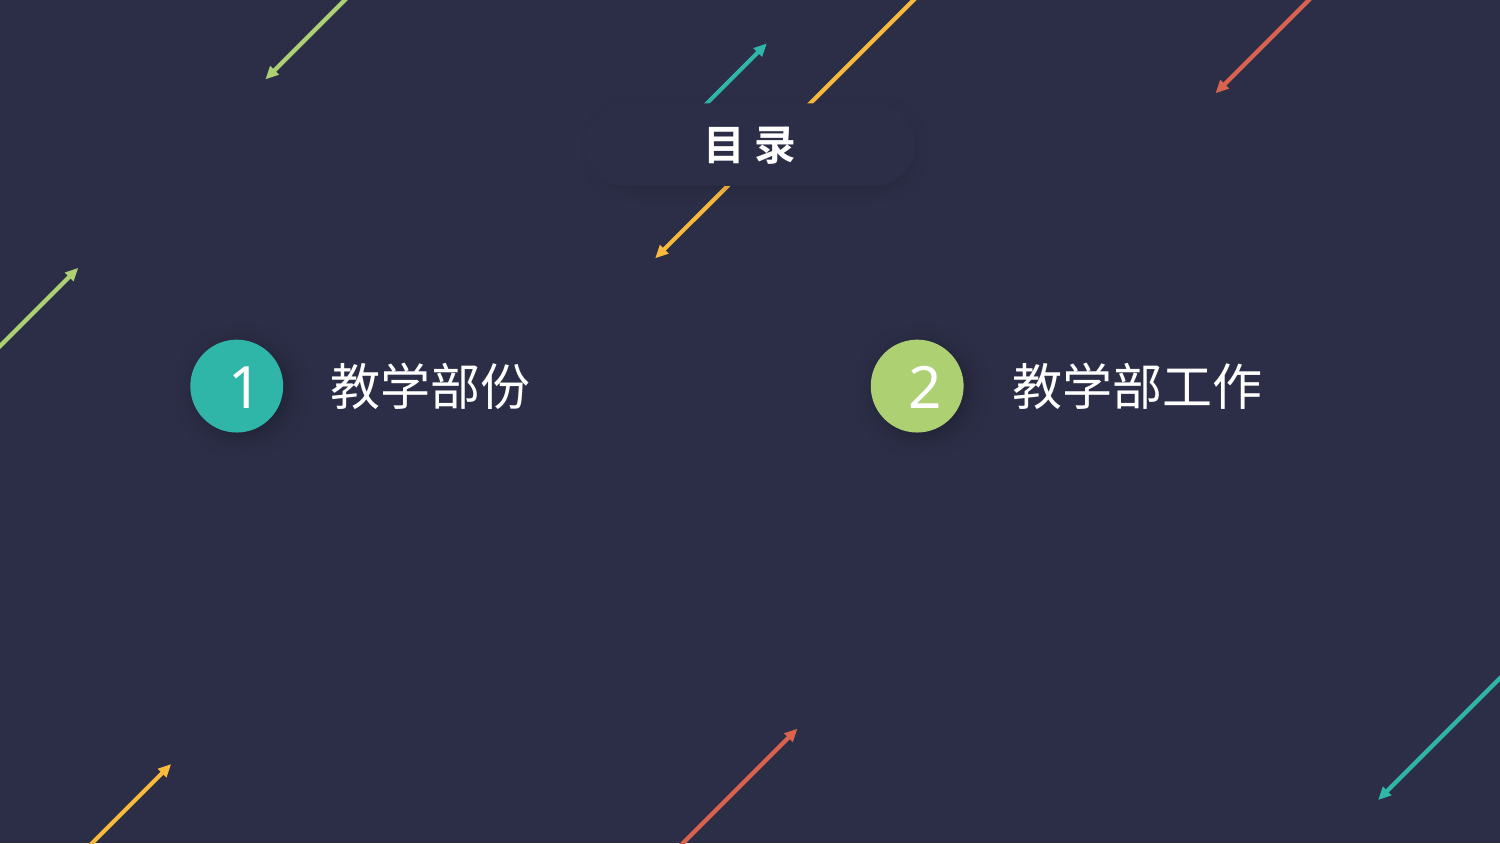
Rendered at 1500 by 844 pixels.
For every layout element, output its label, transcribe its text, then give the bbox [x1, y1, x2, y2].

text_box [175, 325, 298, 448]
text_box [1378, 634, 1500, 800]
text_box 教学部份 [330, 348, 650, 424]
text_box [678, 43, 767, 101]
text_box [0, 267, 79, 412]
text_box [584, 103, 916, 187]
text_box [1215, 0, 1354, 94]
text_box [655, 0, 953, 259]
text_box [265, 0, 396, 80]
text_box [29, 764, 172, 844]
text_box 教学部工作 [1012, 348, 1414, 424]
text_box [856, 325, 979, 448]
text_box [655, 728, 798, 844]
